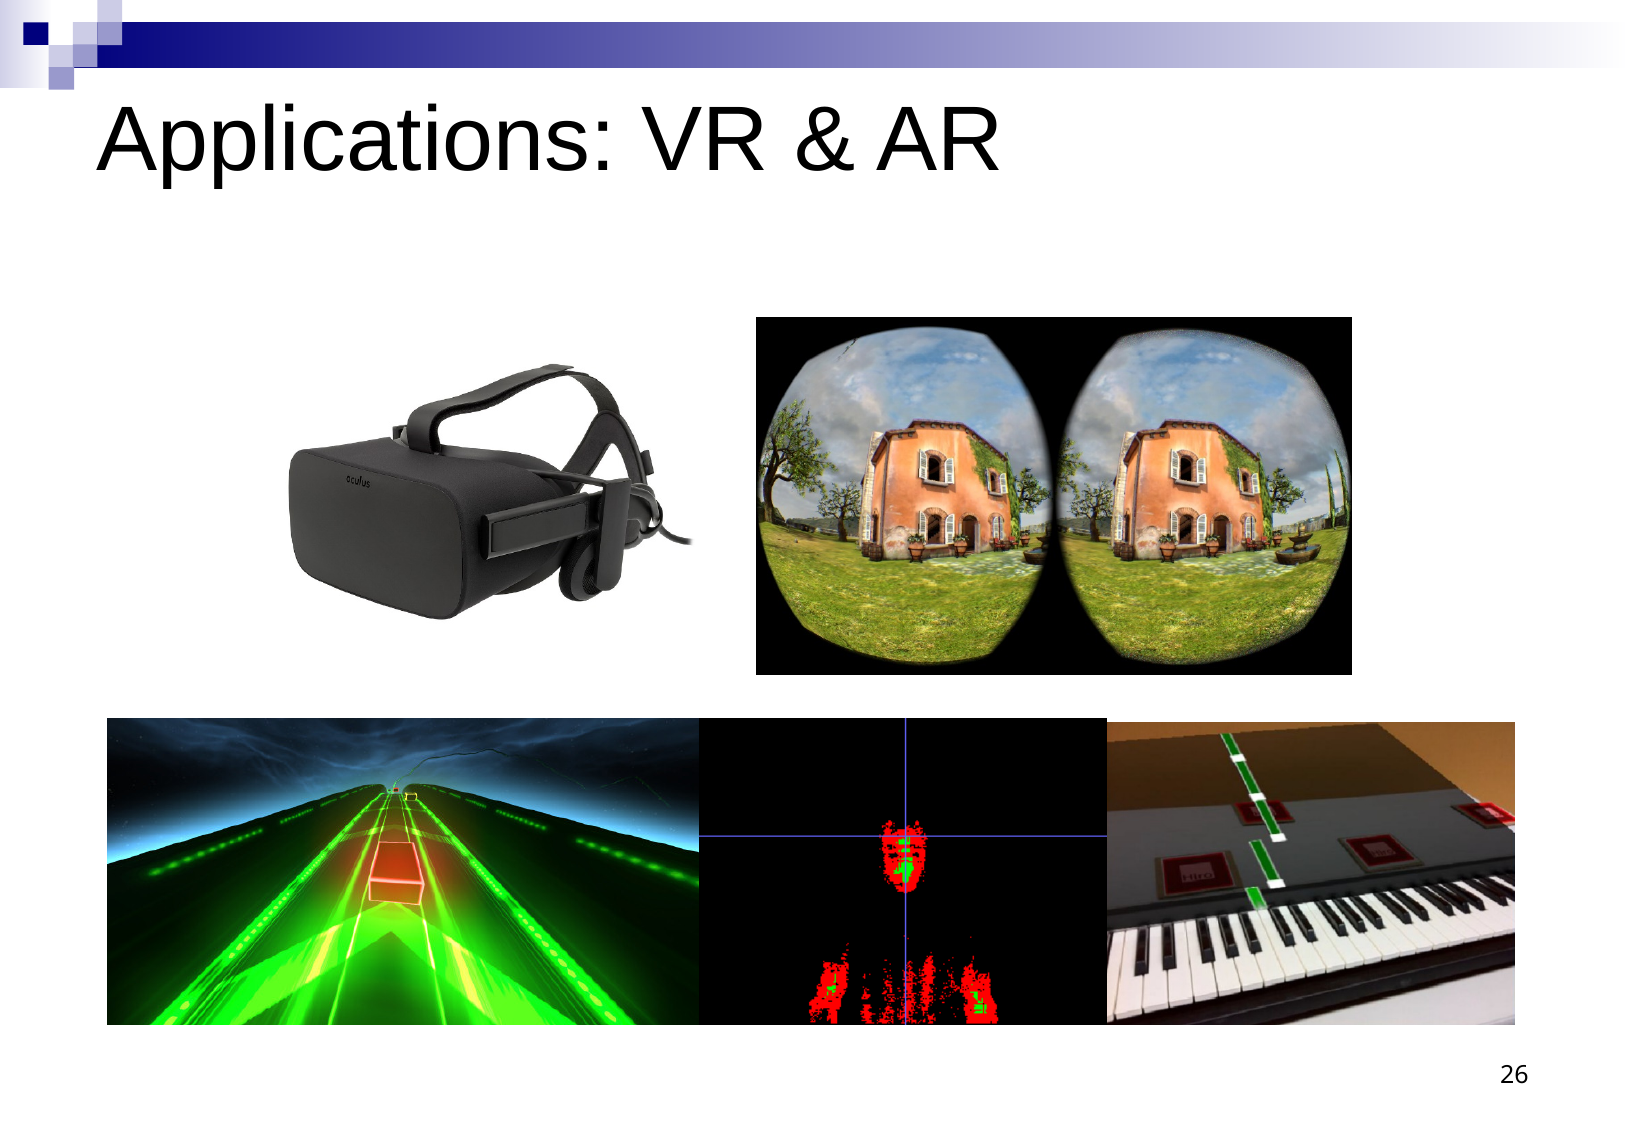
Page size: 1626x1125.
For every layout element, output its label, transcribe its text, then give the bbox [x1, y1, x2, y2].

title Applications: VR & AR [81, 75, 1544, 192]
slide_number 26 [1164, 1024, 1544, 1101]
picture [755, 317, 1352, 675]
picture [224, 312, 730, 670]
picture [107, 718, 1515, 1026]
